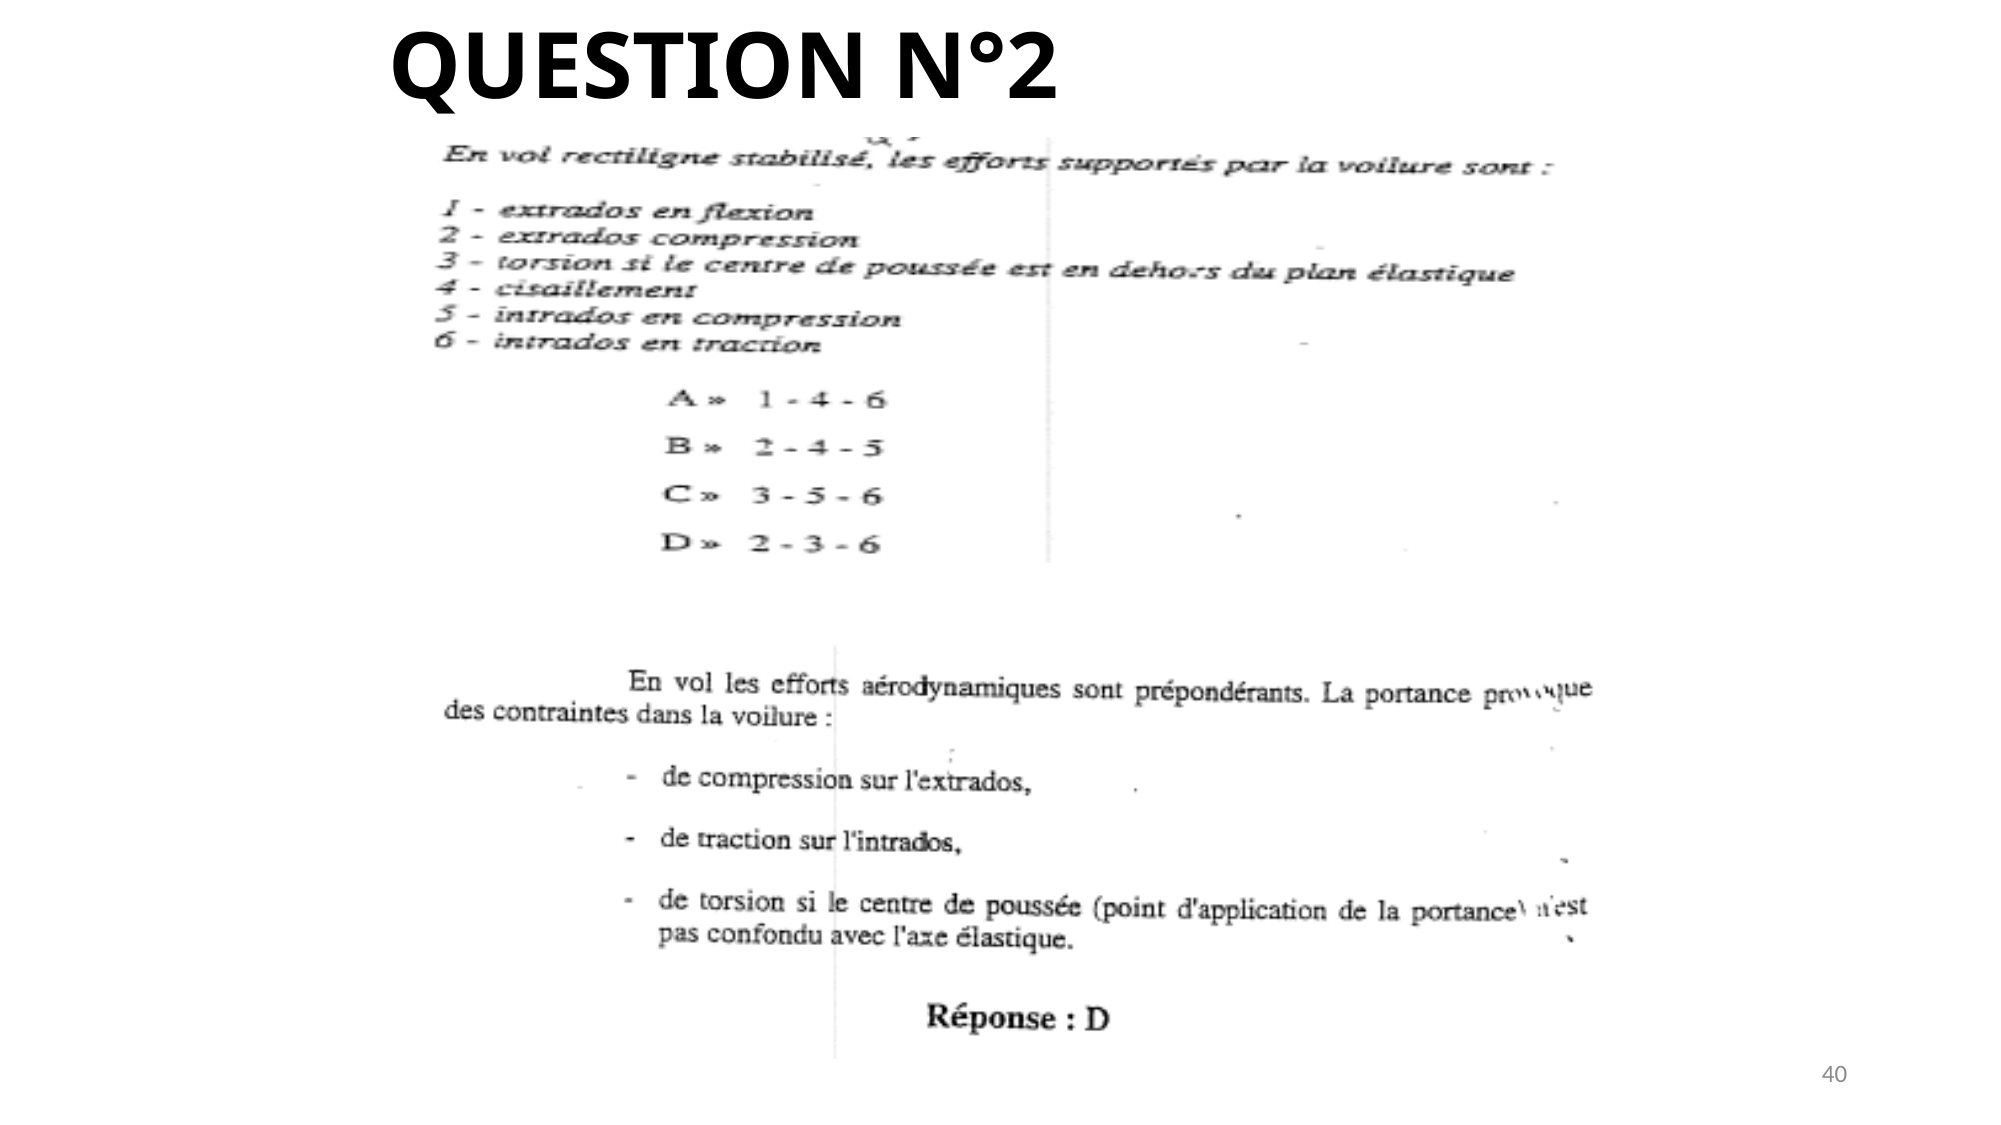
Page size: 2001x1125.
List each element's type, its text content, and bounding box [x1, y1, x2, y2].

title QUESTION N°2 [373, 0, 1649, 138]
slide_number 40 [1412, 1042, 1863, 1103]
picture [432, 645, 1603, 1060]
picture [432, 137, 1603, 563]
